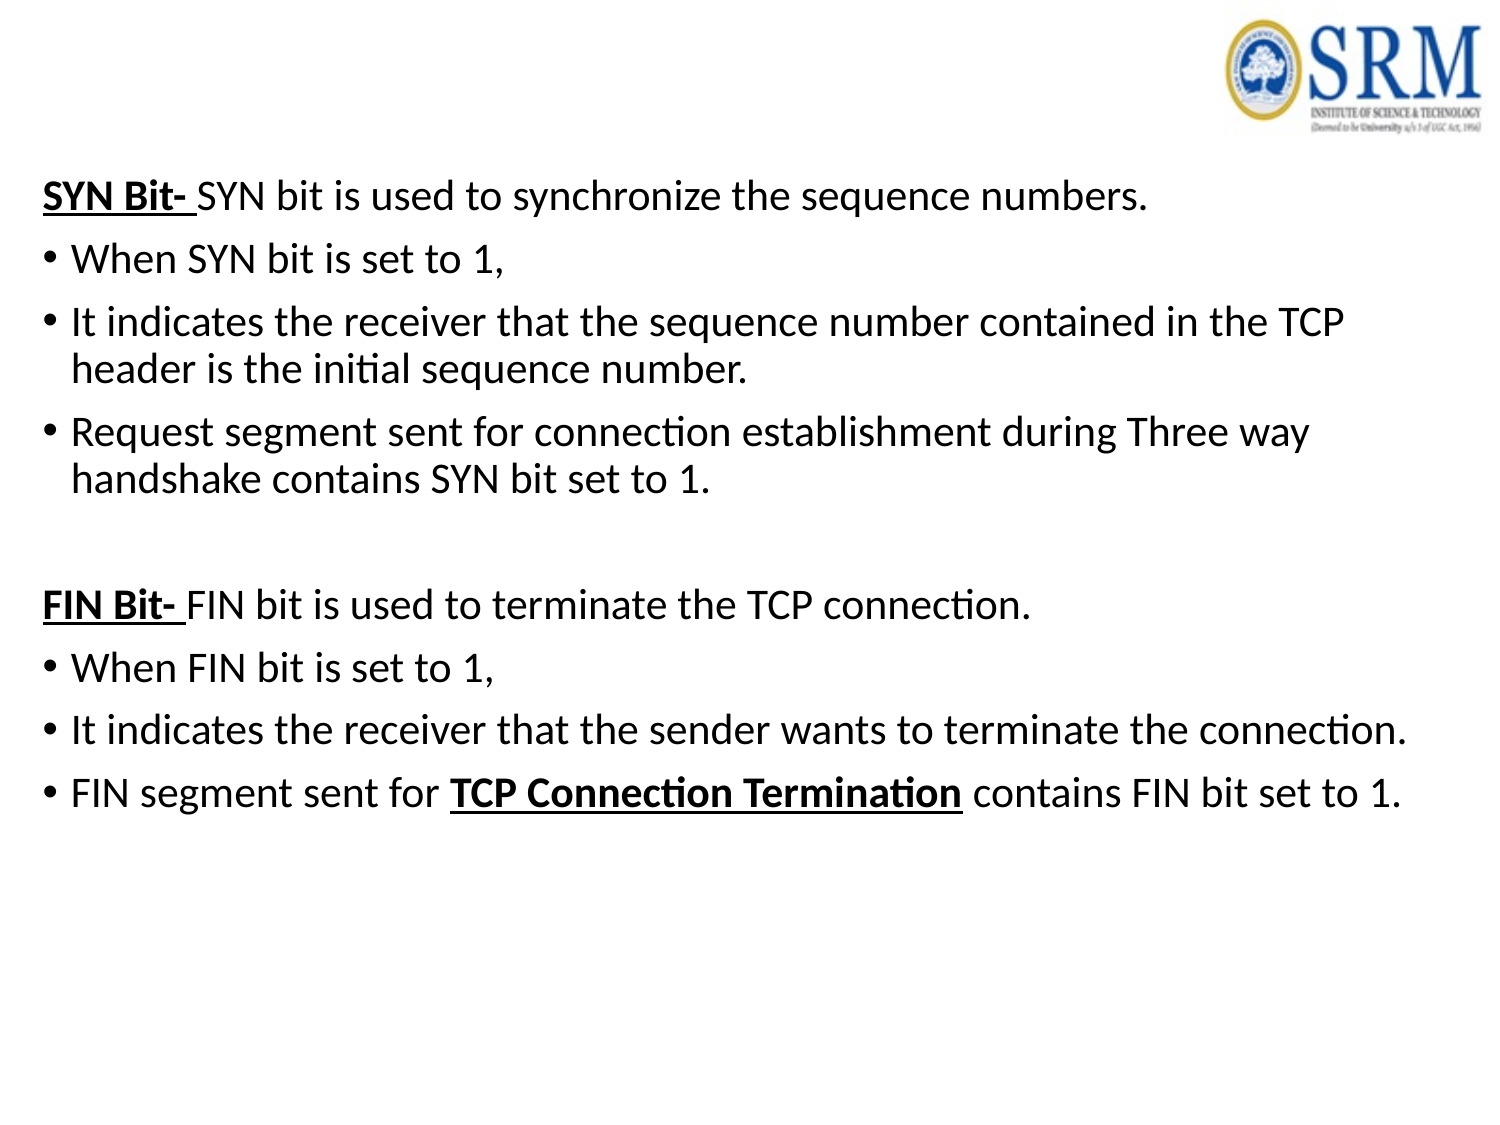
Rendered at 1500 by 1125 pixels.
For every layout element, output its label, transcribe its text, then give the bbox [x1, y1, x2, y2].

list SYN Bit- SYN bit is used to synchronize the sequence numbers. When SYN bit is set to 1, It indicates the receiver that the sequence number contained in the TCP header is the initial sequence number. Request segment sent for connection establishment during Three way handshake contains SYN bit set to 1. FIN Bit- FIN bit is used to terminate the TCP connection. When FIN bit is set to 1, It indicates the receiver that the sender wants to terminate the connection. FIN segment sent for TCP Connection Termination contains FIN bit set to 1. [27, 164, 1479, 960]
picture [1223, 0, 1489, 149]
